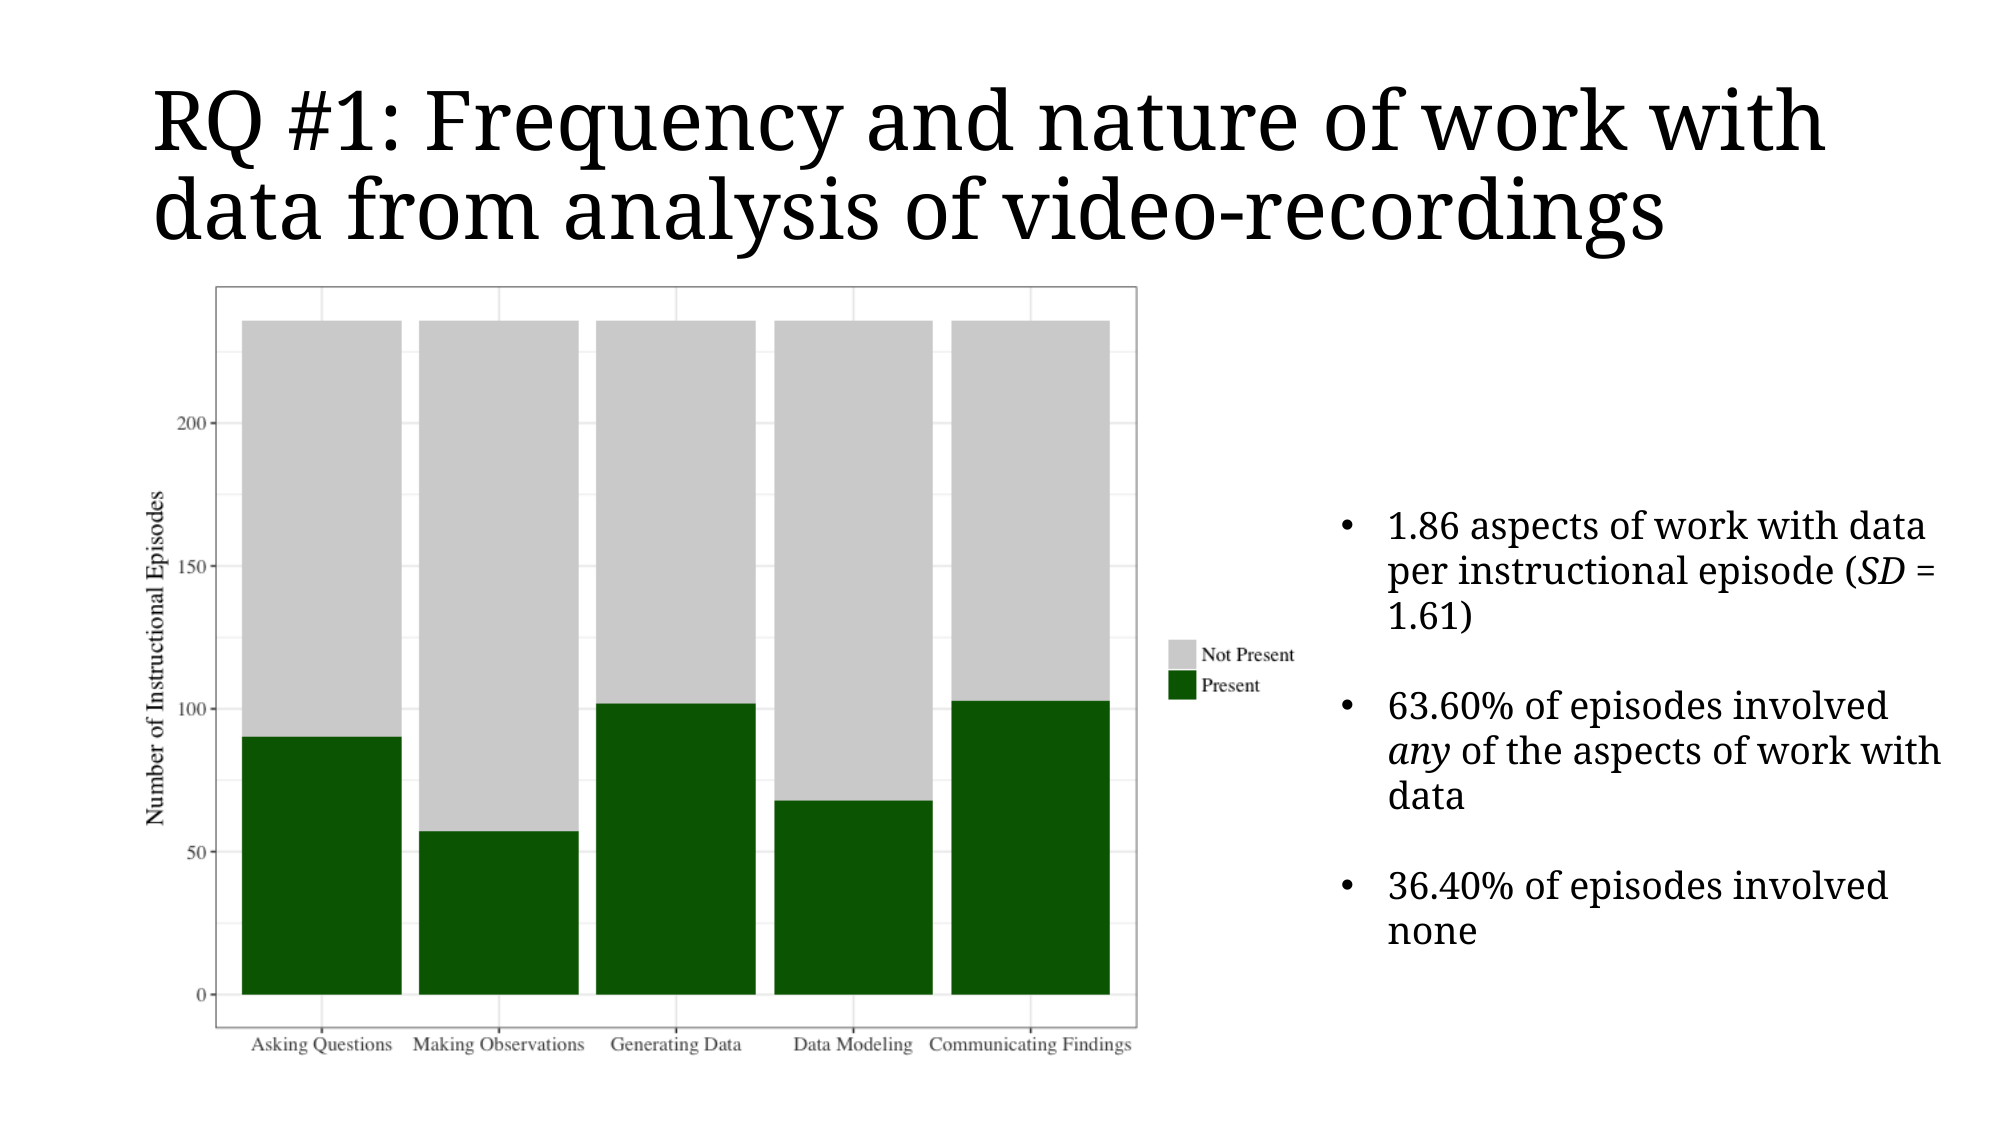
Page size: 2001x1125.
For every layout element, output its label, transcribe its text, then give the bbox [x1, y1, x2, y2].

title RQ #1: Frequency and nature of work with data from analysis of video-recordings [137, 59, 1863, 278]
text_box 1.86 aspects of work with data per instructional episode (SD = 1.61) 63.60% of episodes involved any of the aspects of work with data 36.40% of episodes involved none [1326, 494, 1967, 1050]
picture [137, 277, 1315, 1061]
